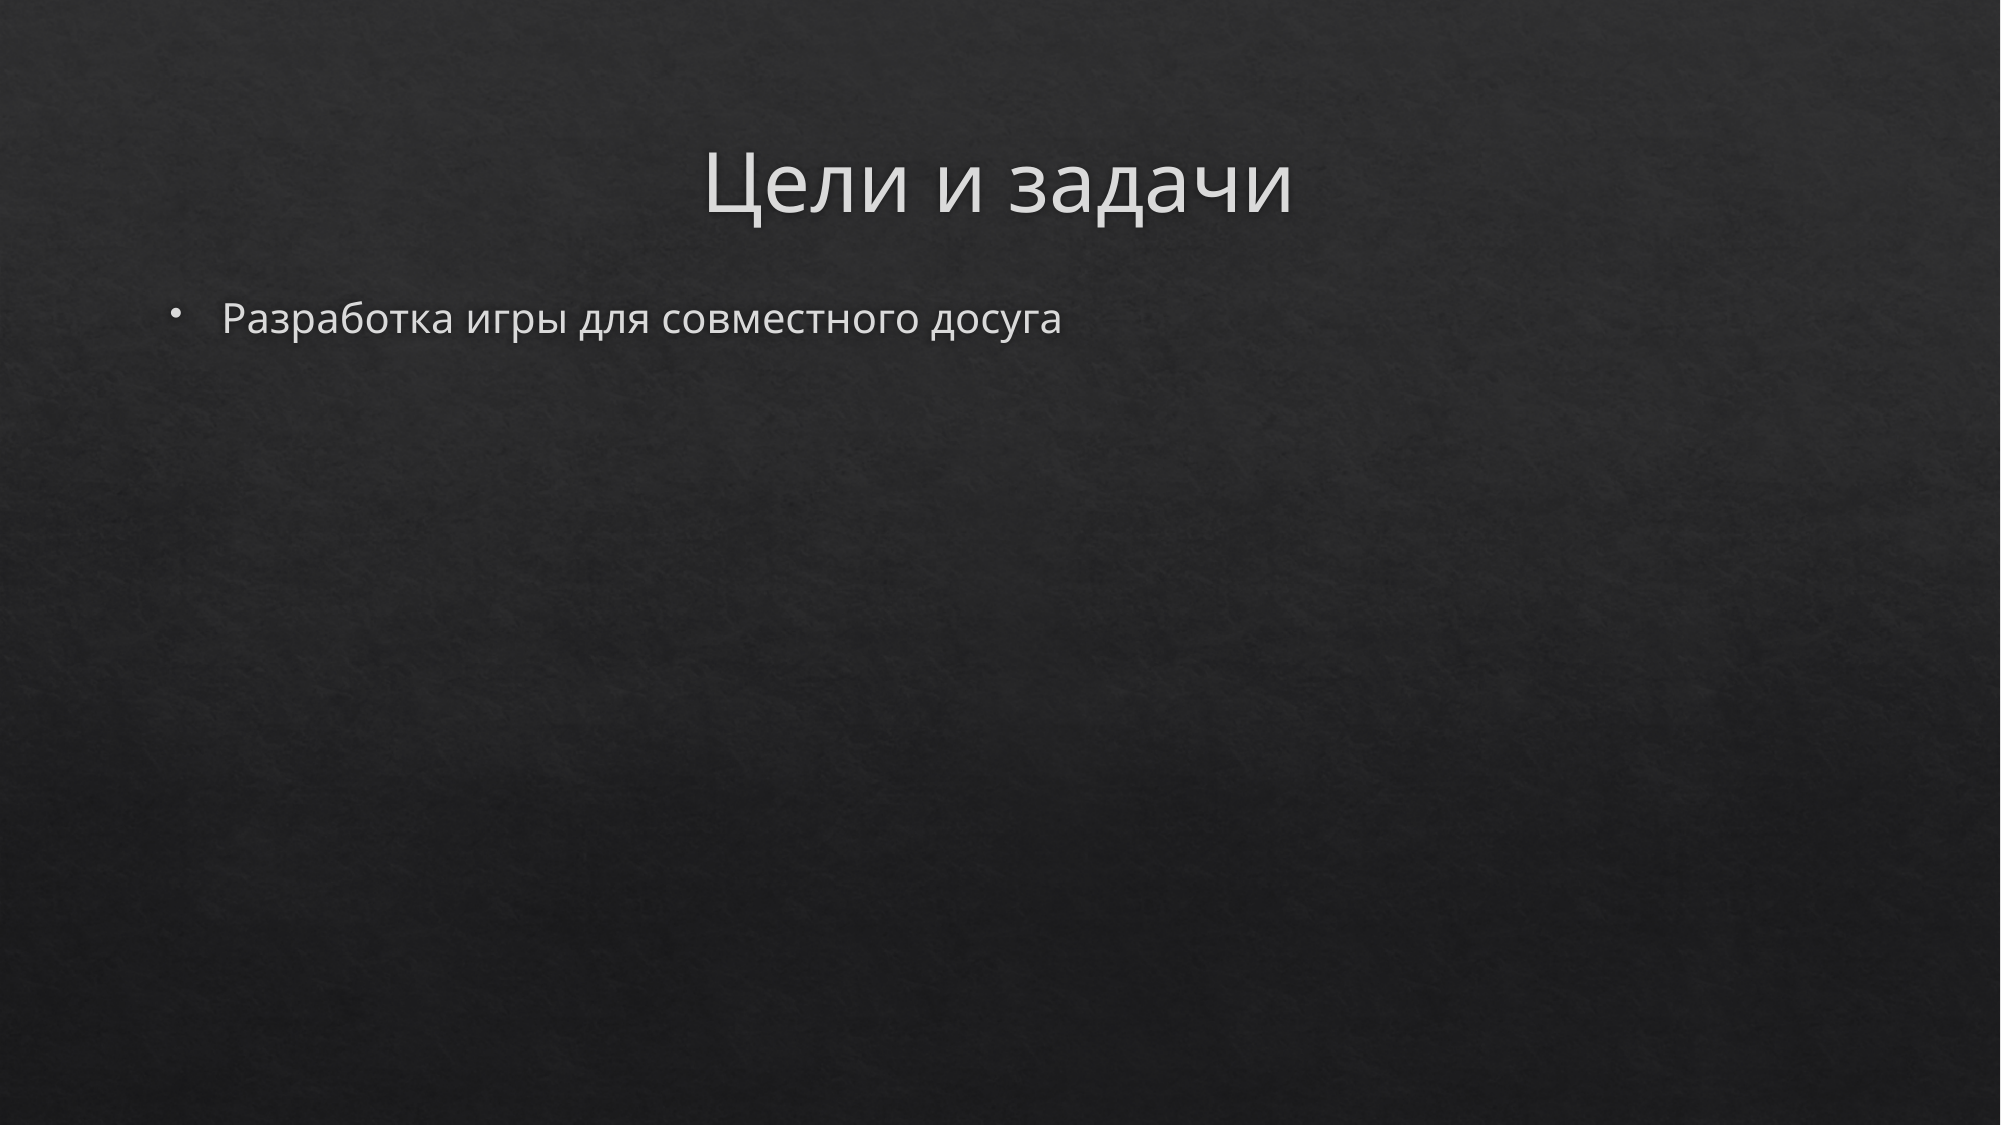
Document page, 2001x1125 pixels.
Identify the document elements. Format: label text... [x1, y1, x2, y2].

list Разработка игры для совместного досуга [149, 284, 1849, 950]
title Цели и задачи [149, 99, 1849, 260]
